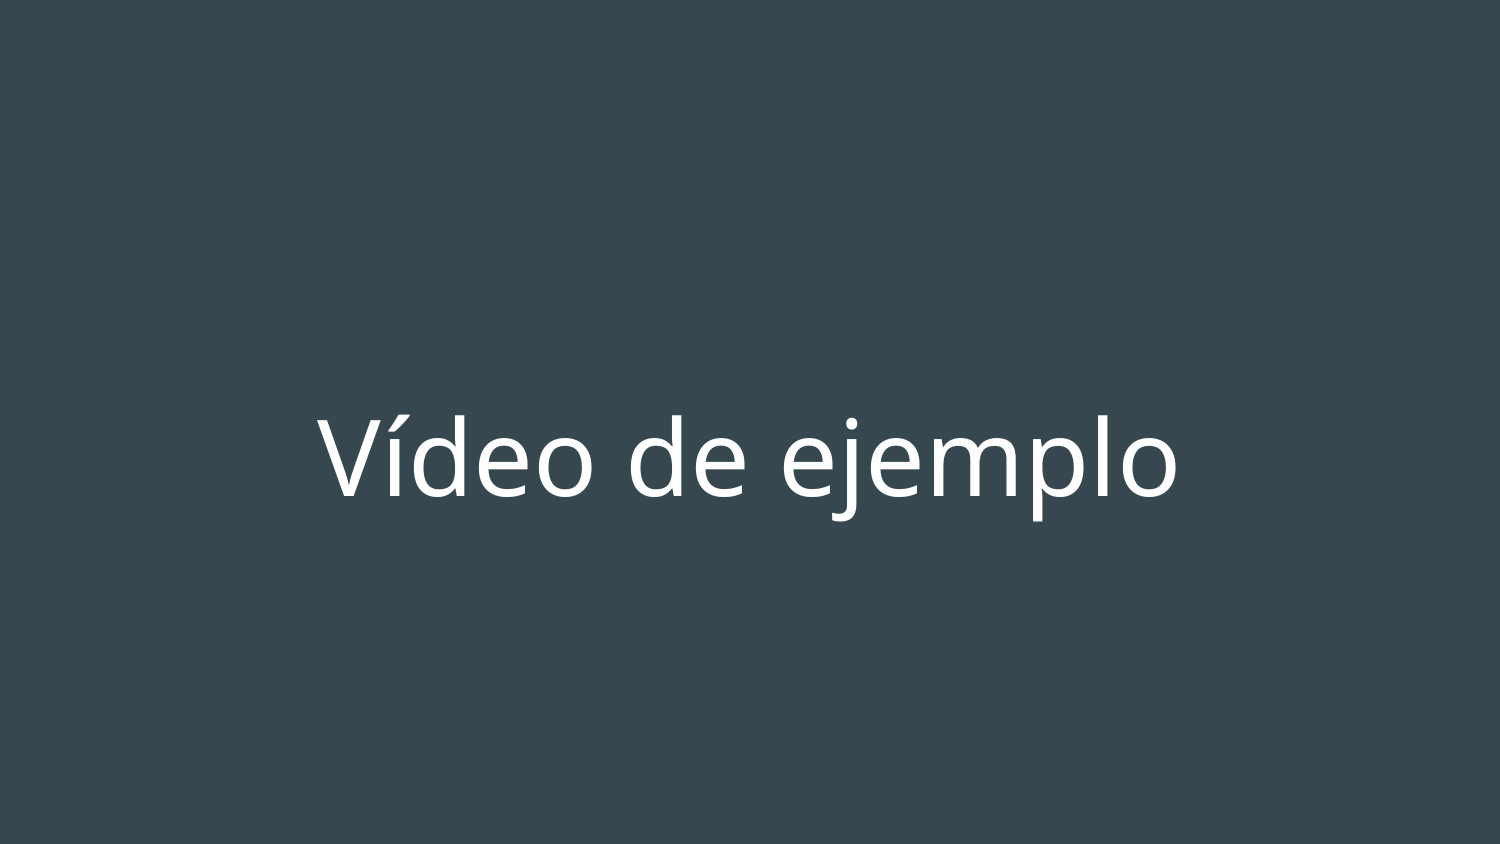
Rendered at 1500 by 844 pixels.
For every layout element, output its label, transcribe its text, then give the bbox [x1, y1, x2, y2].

title Vídeo de ejemplo [51, 374, 1449, 469]
